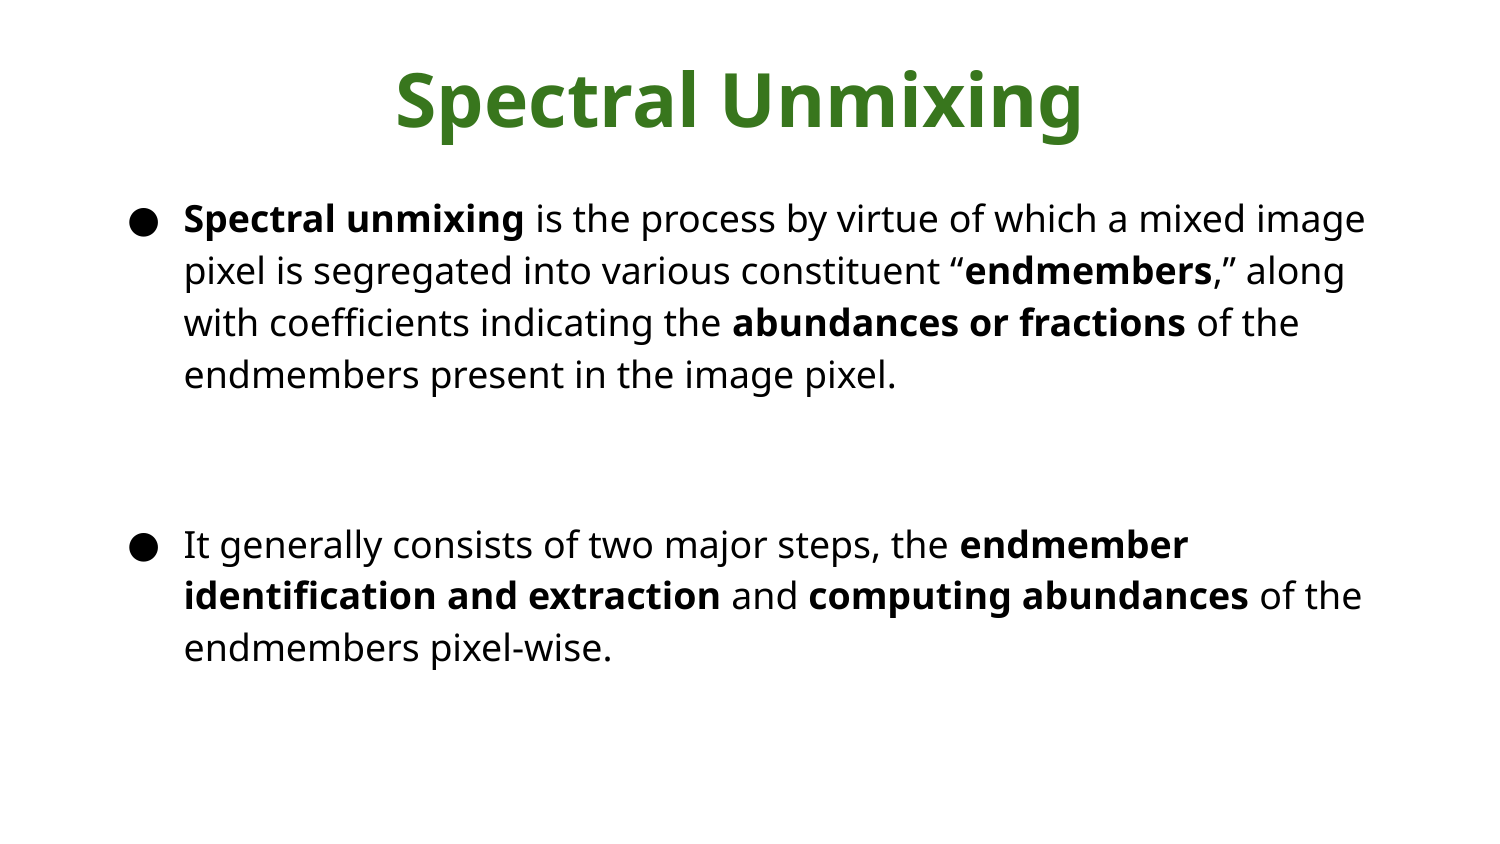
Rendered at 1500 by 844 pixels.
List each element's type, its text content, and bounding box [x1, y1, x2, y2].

title Spectral Unmixing [84, 37, 1397, 236]
text_box Spectral unmixing is the process by virtue of which a mixed image pixel is segregated into various constituent “endmembers,” along with coefficients indicating the abundances or fractions of the endmembers present in the image pixel. It generally consists of two major steps, the endmember identification and extraction and computing abundances of the endmembers pixel-wise. [93, 173, 1407, 760]
